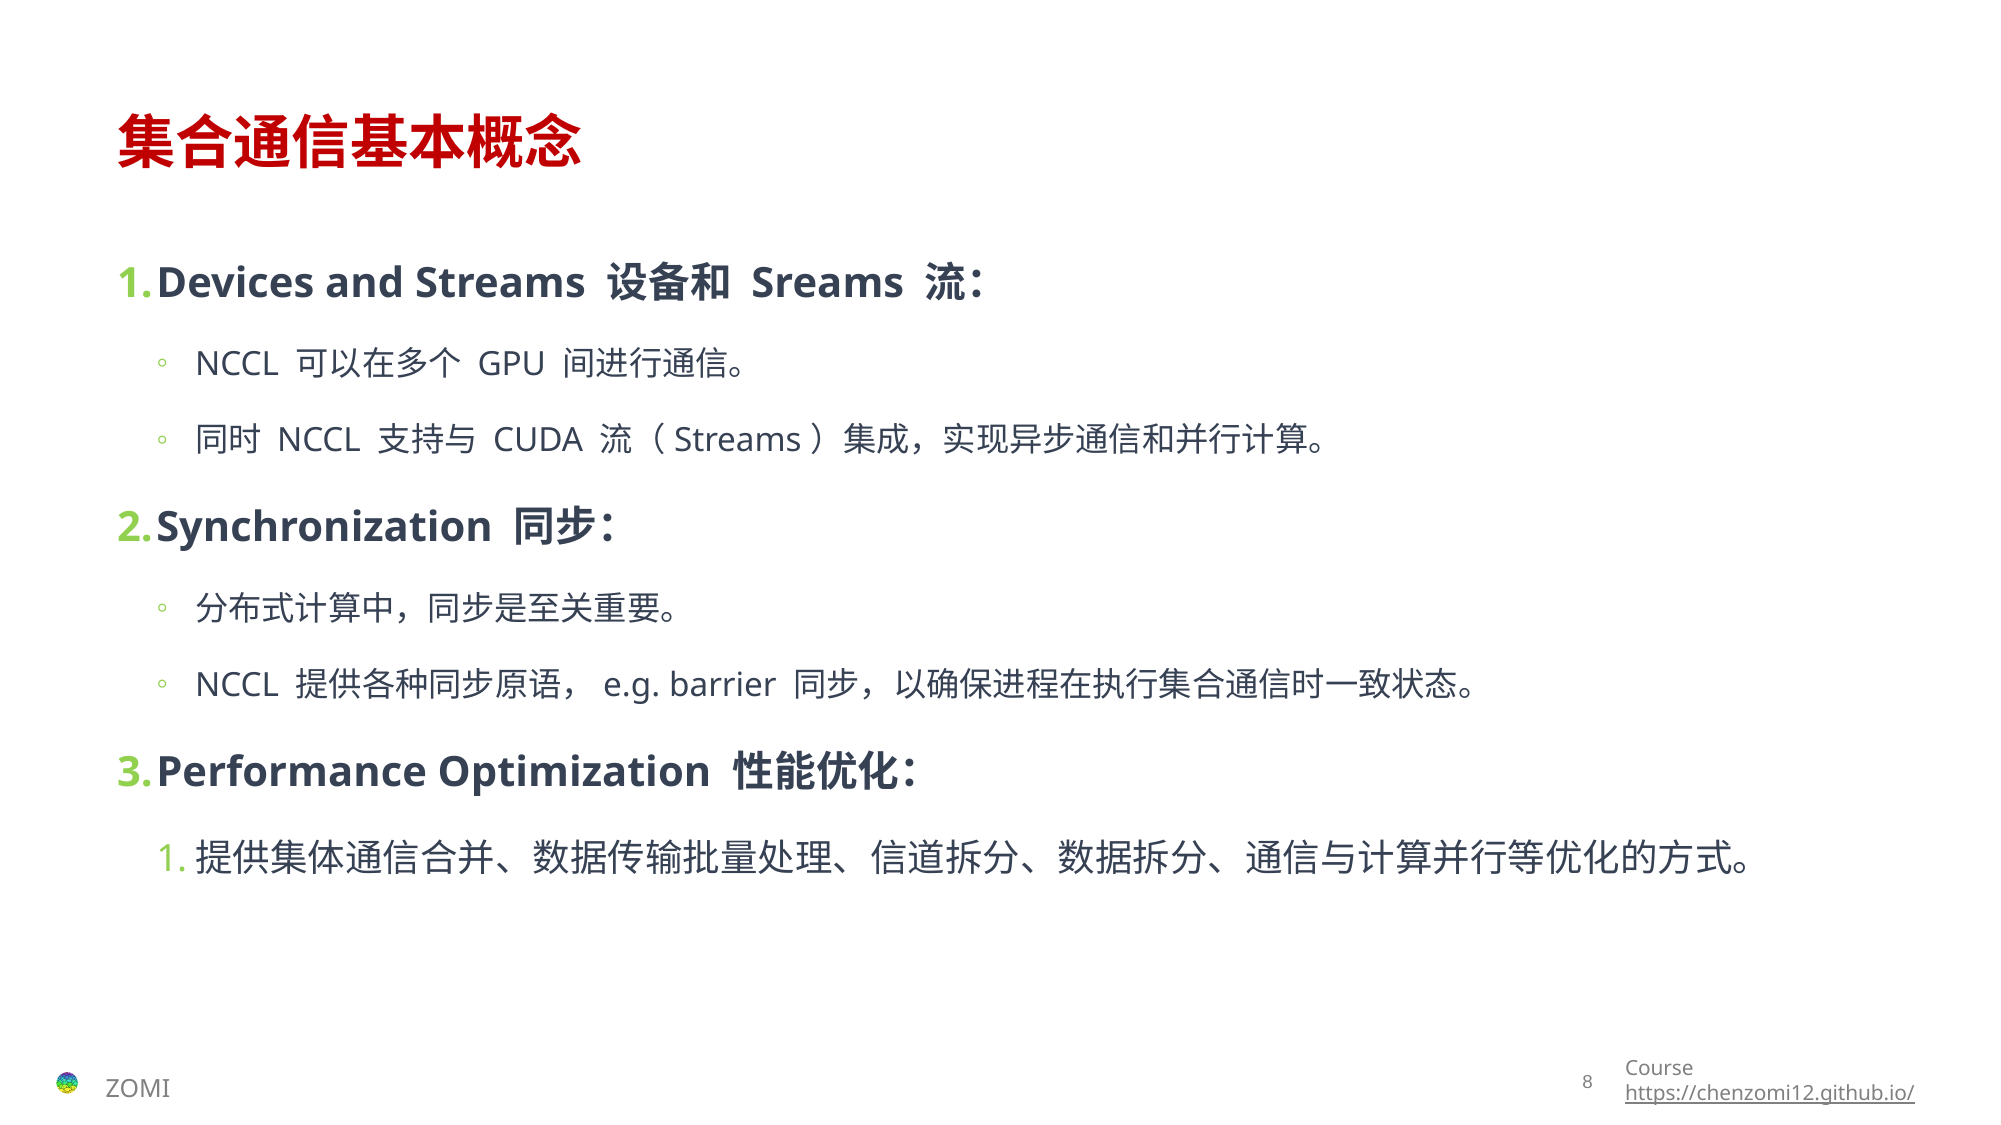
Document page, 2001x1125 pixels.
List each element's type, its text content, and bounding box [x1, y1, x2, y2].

picture [57, 1073, 77, 1093]
title 集合通信基本概念 [102, 91, 1901, 189]
list Devices and Streams 设备和 Sreams 流： NCCL 可以在多个 GPU 间进行通信。 同时 NCCL 支持与 CUDA 流（Streams）集成，实现异步通信和并行计算。 Synchronization 同步： 分布式计算中，同步是至关重要。 NCCL 提供各种同步原语，e.g. barrier 同步，以确保进程在执行集合通信时一致状态。 Performance Optimization 性能优化： 提供集体通信合并、数据传输批量处理、信道拆分、数据拆分、通信与计算并行等优化的方式。 [102, 223, 1901, 1043]
